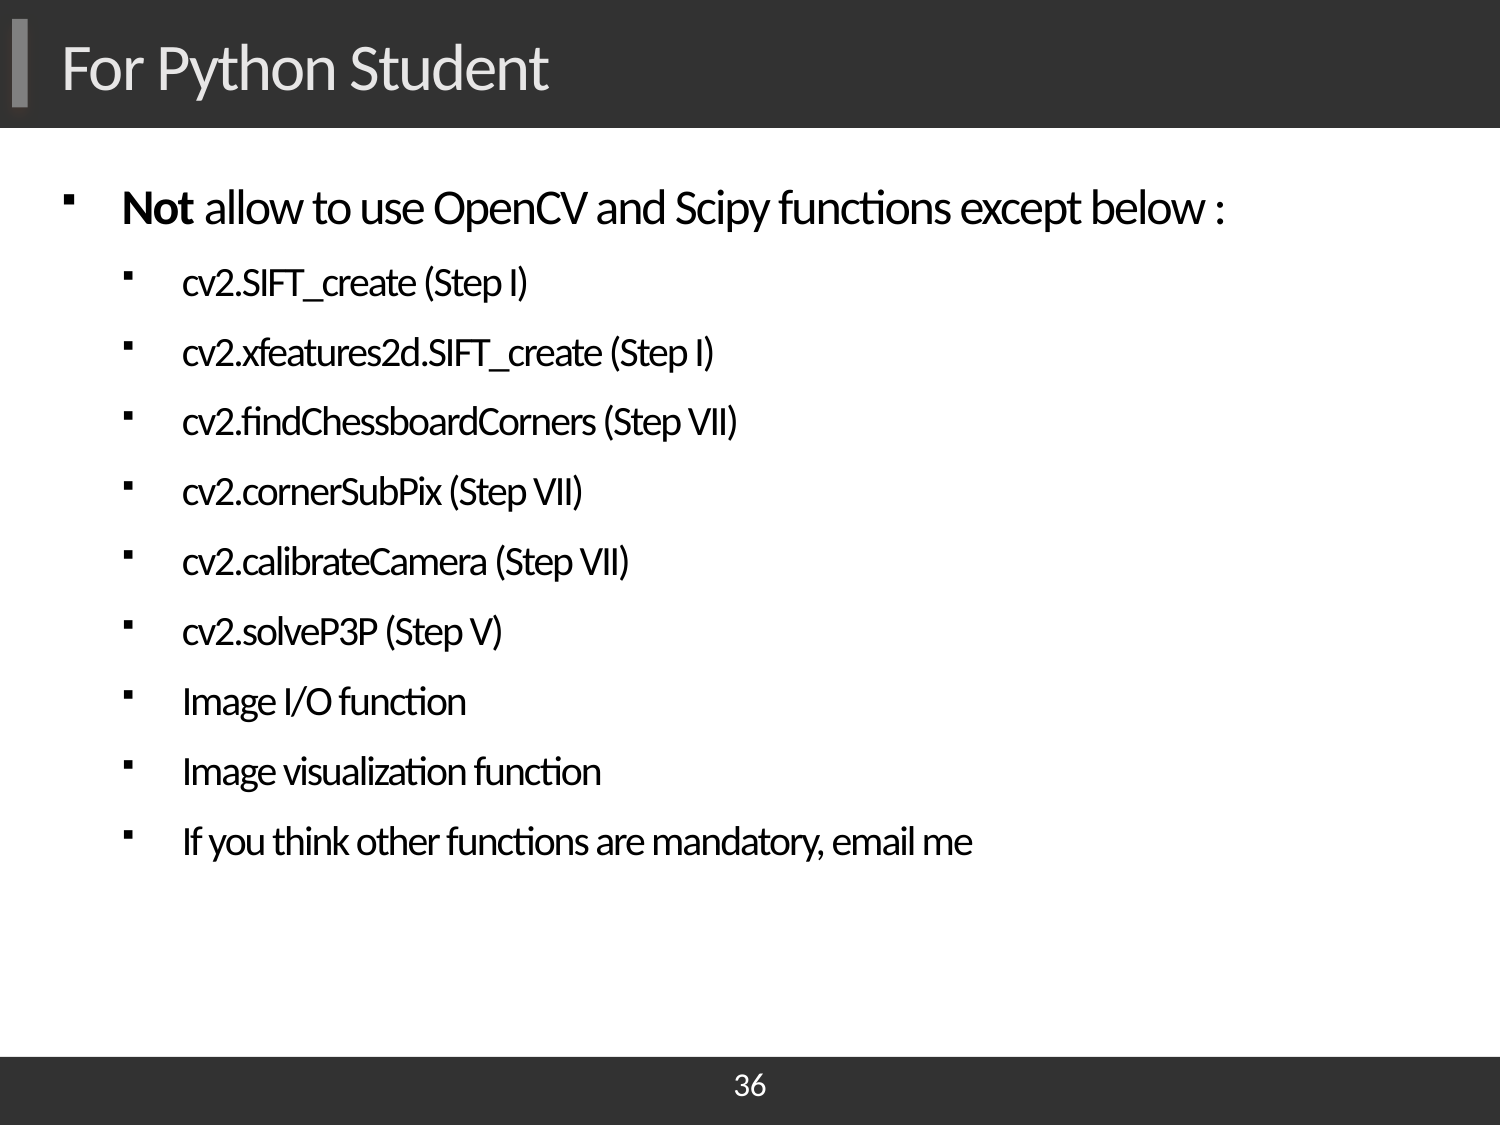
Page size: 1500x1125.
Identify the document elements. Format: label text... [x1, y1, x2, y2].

list Not allow to use OpenCV and Scipy functions except below : cv2.SIFT_create (Step I) cv2.xfeatures2d.SIFT_create (Step I) cv2.findChessboardCorners (Step VII) cv2.cornerSubPix (Step VII) cv2.calibrateCamera (Step VII) cv2.solveP3P (Step V) Image I/O function Image visualization function If you think other functions are mandatory, email me [37, 162, 1463, 1013]
slide_number 36 [687, 1062, 813, 1103]
title For Python Student [37, 30, 1463, 98]
